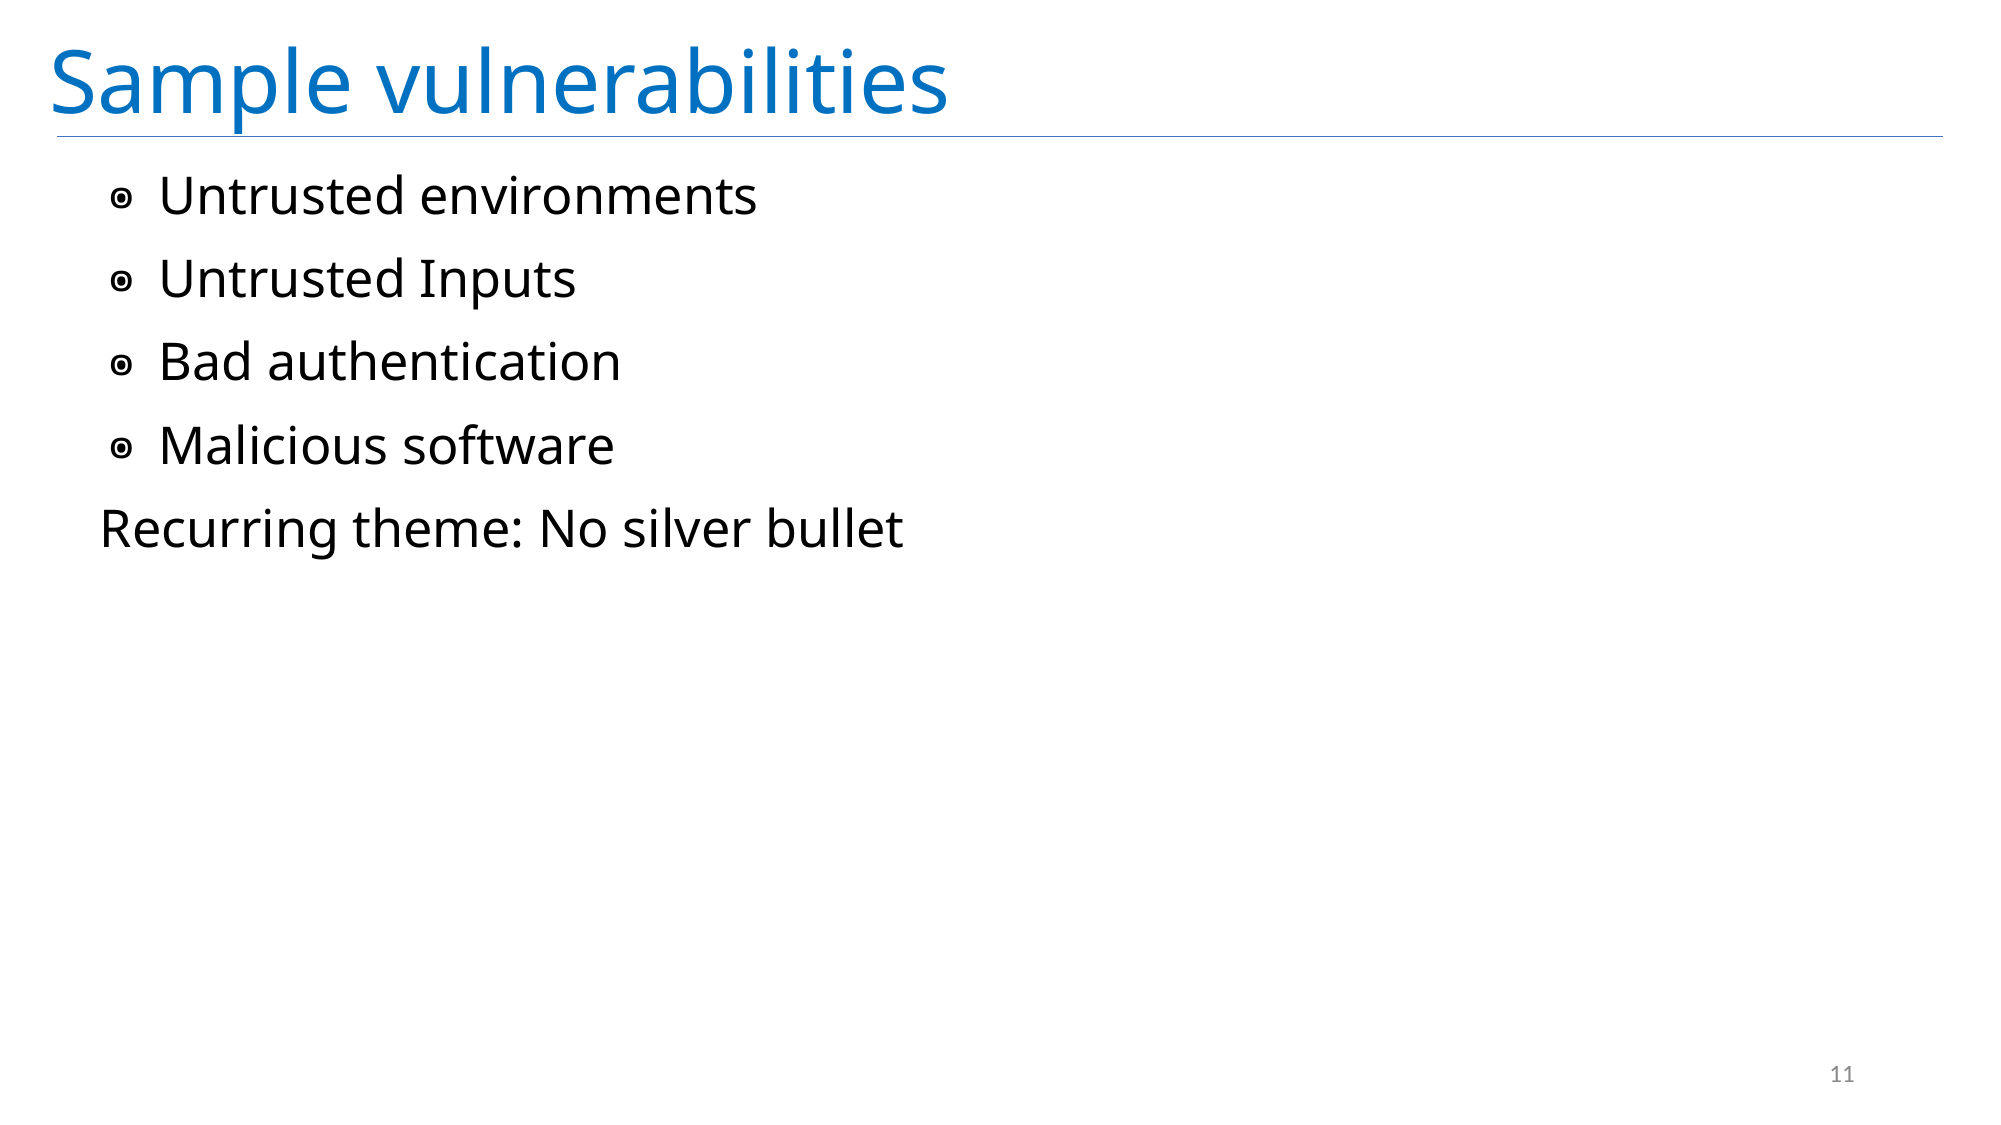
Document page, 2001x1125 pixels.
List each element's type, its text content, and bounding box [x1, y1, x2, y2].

list Untrusted environments Untrusted Inputs Bad authentication Malicious software Recurring theme: No silver bullet [54, 154, 1975, 1061]
title Sample vulnerabilities [41, 0, 2000, 141]
slide_number 11 [1819, 1051, 1863, 1094]
